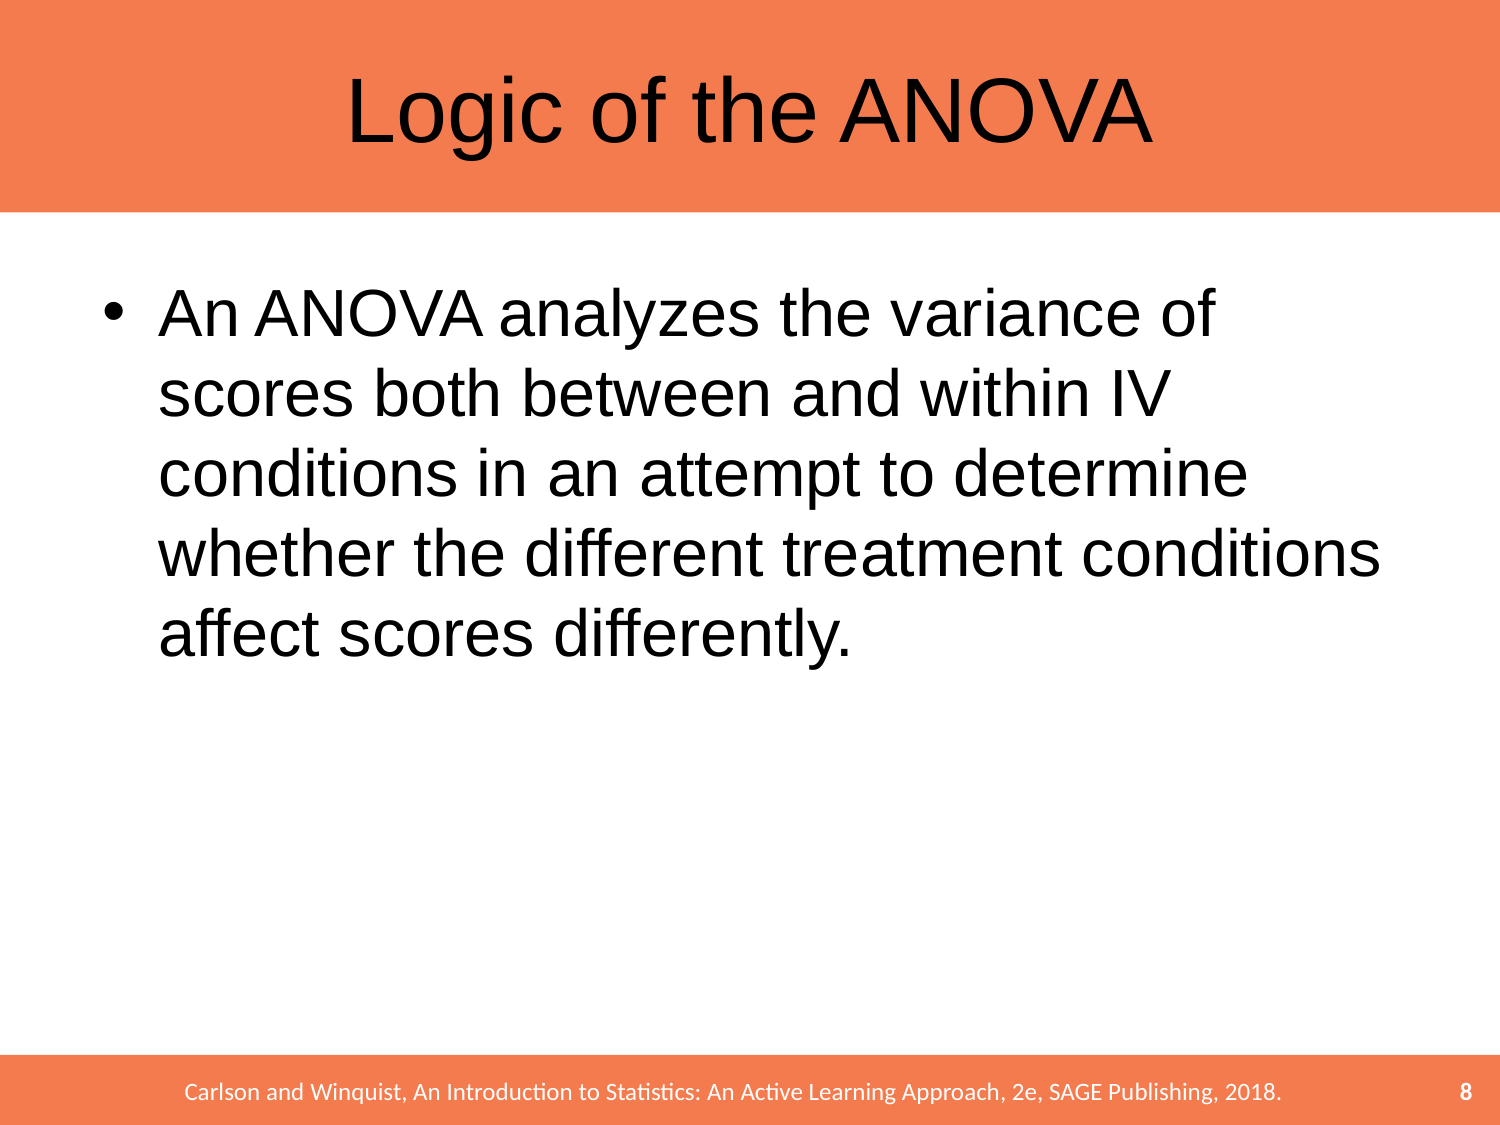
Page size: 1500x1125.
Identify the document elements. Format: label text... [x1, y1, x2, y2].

list An ANOVA analyzes the variance of scores both between and within IV conditions in an attempt to determine whether the different treatment conditions affect scores differently. [87, 262, 1425, 1005]
title Logic of the ANOVA [12, 18, 1488, 194]
slide_number 8 [1387, 1060, 1488, 1120]
footer Carlson and Winquist, An Introduction to Statistics: An Active Learning Approach, 2e, SAGE Publishing, 2018. [150, 1060, 1325, 1121]
